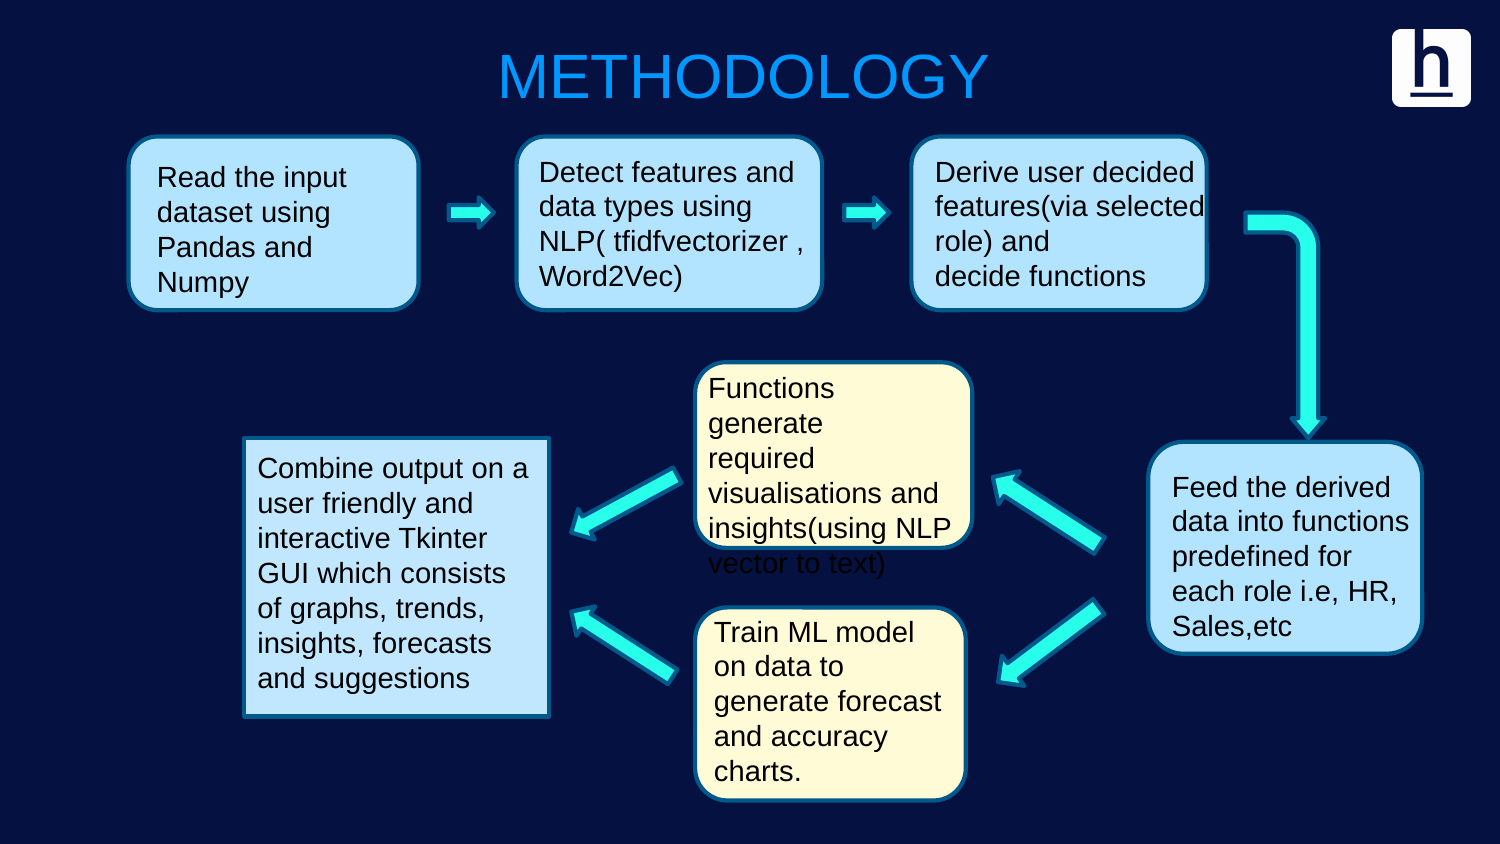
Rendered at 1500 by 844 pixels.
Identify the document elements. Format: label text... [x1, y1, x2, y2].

text_box [909, 134, 1202, 313]
text_box [126, 134, 421, 313]
text_box [842, 195, 892, 230]
text_box [705, 795, 956, 803]
text_box [569, 604, 680, 687]
text_box Combine output on a user friendly and interactive Tkinter GUI which consists of graphs, trends, insights, forecasts and suggestions [242, 441, 548, 702]
text_box [242, 436, 551, 719]
text_box [692, 620, 699, 788]
text_box [1163, 650, 1407, 656]
text_box [514, 134, 818, 313]
title METHODOLOGY [43, 29, 1356, 127]
text_box Derive user decided features(via selected role) and decide functions [920, 145, 1229, 301]
text_box [990, 469, 1107, 556]
text_box Train ML model on data to generate forecast and accuracy charts. [699, 605, 965, 795]
text_box Read the input dataset using Pandas and Numpy [142, 151, 401, 306]
text_box [1243, 210, 1328, 441]
text_box Detect features and data types using NLP( tfidfvectorizer , Word2Vec) [524, 145, 823, 301]
text_box [569, 465, 684, 542]
text_box Functions generate required visualisations and insights(using NLP vector to text) [693, 361, 973, 587]
text_box [996, 596, 1107, 688]
text_box Feed the derived data into functions predefined for each role i.e, HR, Sales,etc [1157, 460, 1437, 650]
text_box [1146, 439, 1420, 645]
picture [1392, 29, 1471, 107]
text_box [446, 195, 497, 230]
